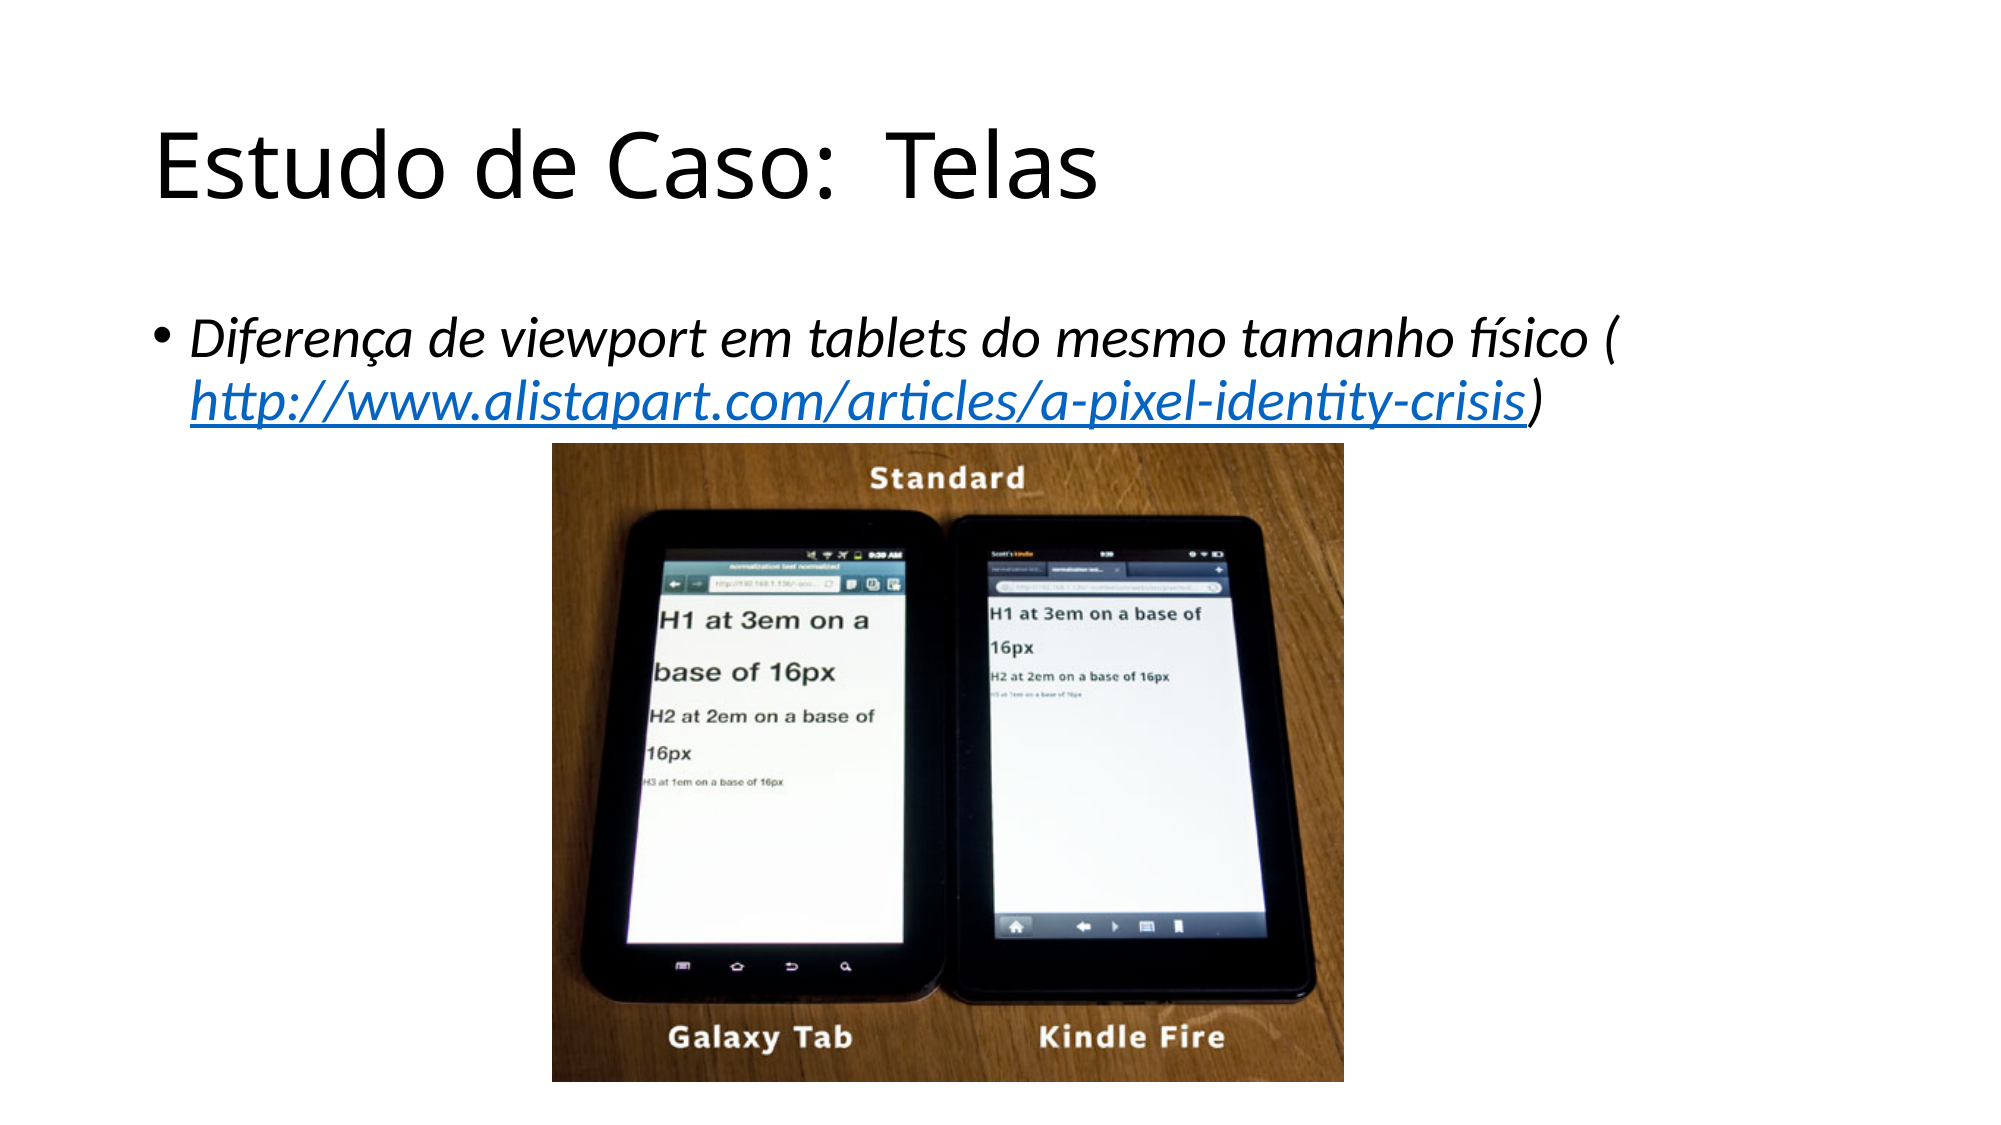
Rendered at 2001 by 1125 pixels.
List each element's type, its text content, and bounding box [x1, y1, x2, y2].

title Estudo de Caso: Telas [137, 59, 1863, 278]
picture [552, 443, 1344, 1082]
list Diferença de viewport em tablets do mesmo tamanho físico (http://www.alistapart.com/articles/a-pixel-identity-crisis) [137, 299, 1863, 1014]
